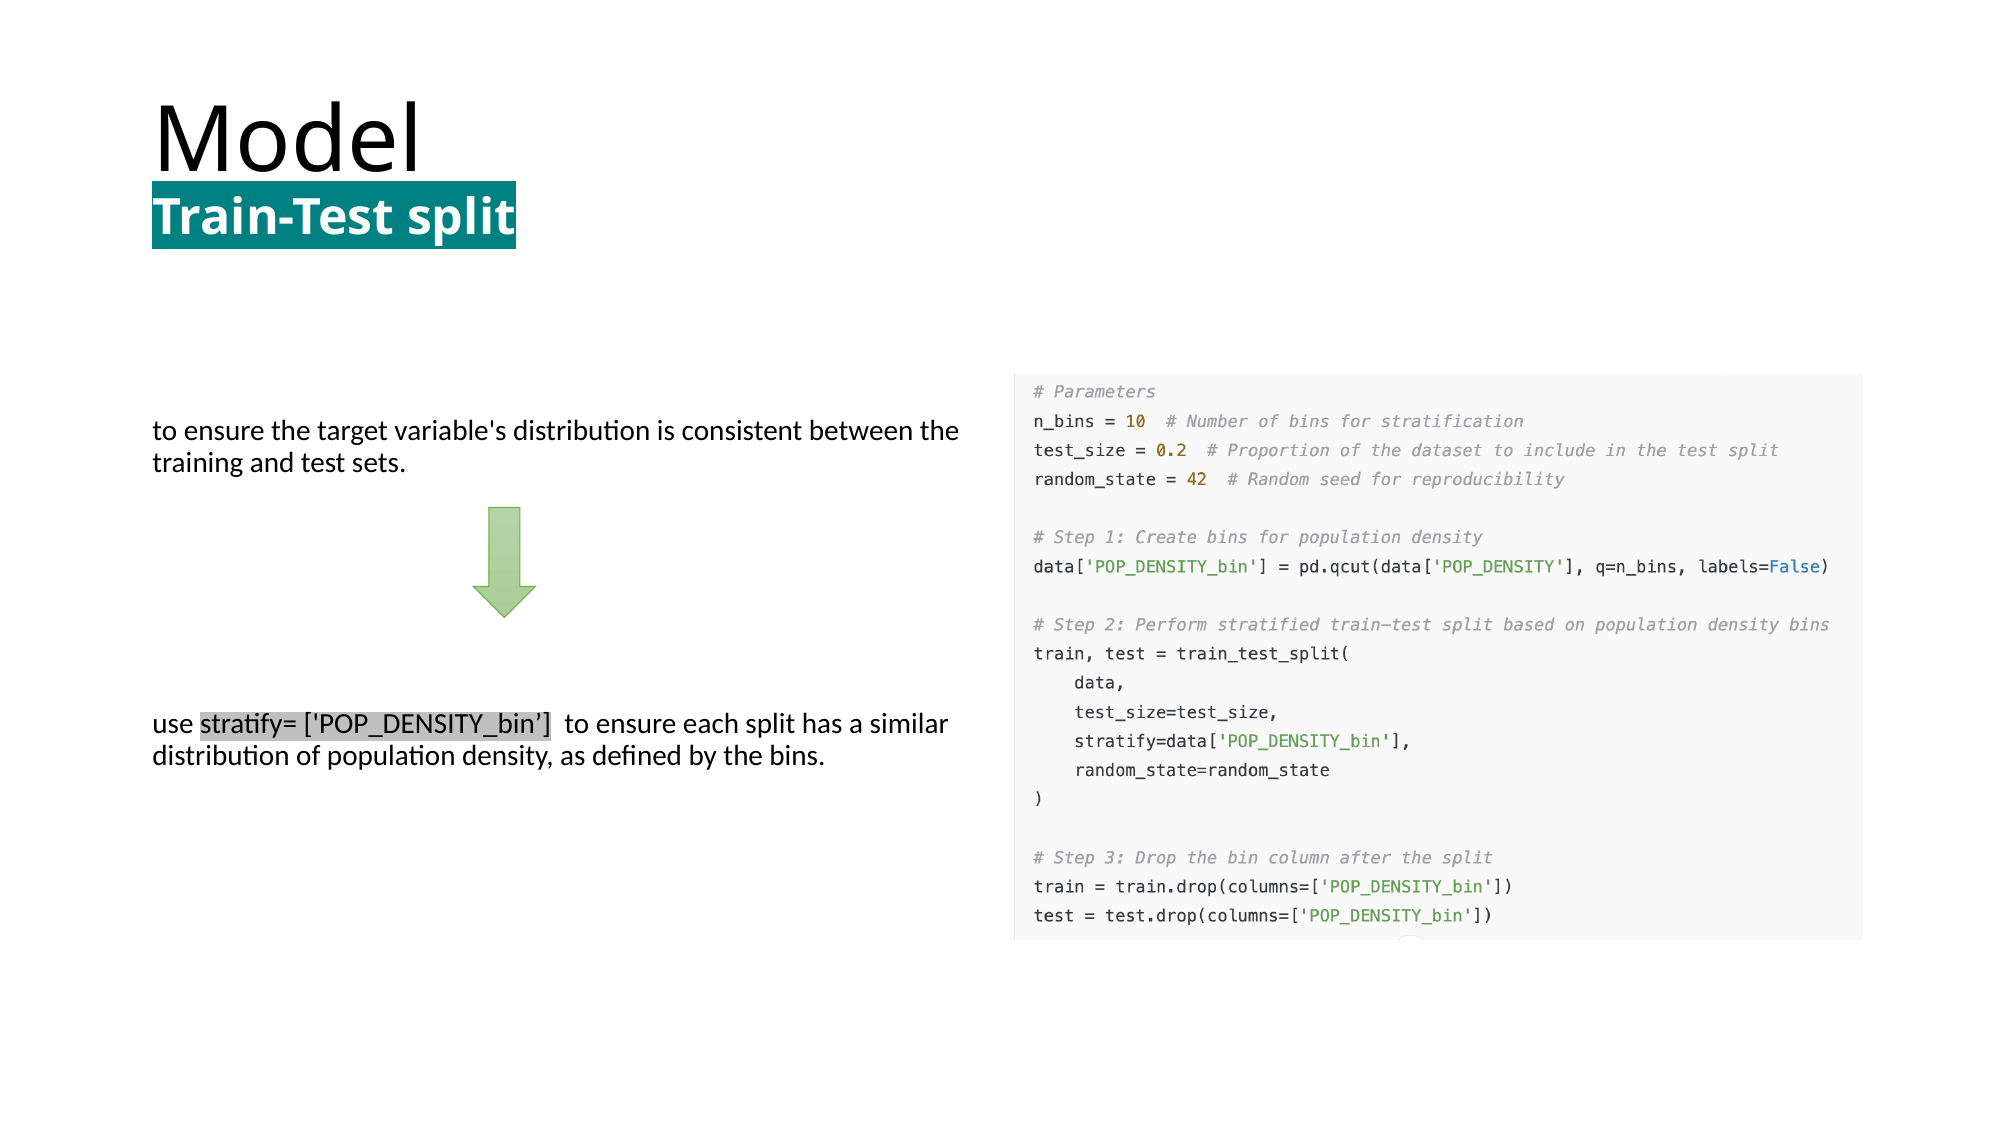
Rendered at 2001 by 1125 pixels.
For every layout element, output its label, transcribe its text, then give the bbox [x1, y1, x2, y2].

list to ensure the target variable's distribution is consistent between the training and test sets. use stratify= ['POP_DENSITY_bin’] to ensure each split has a similar distribution of population density, as defined by the bins. [137, 299, 988, 1014]
title Model Train-Test split [137, 59, 1863, 278]
text_box [472, 506, 537, 619]
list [1012, 373, 1863, 940]
